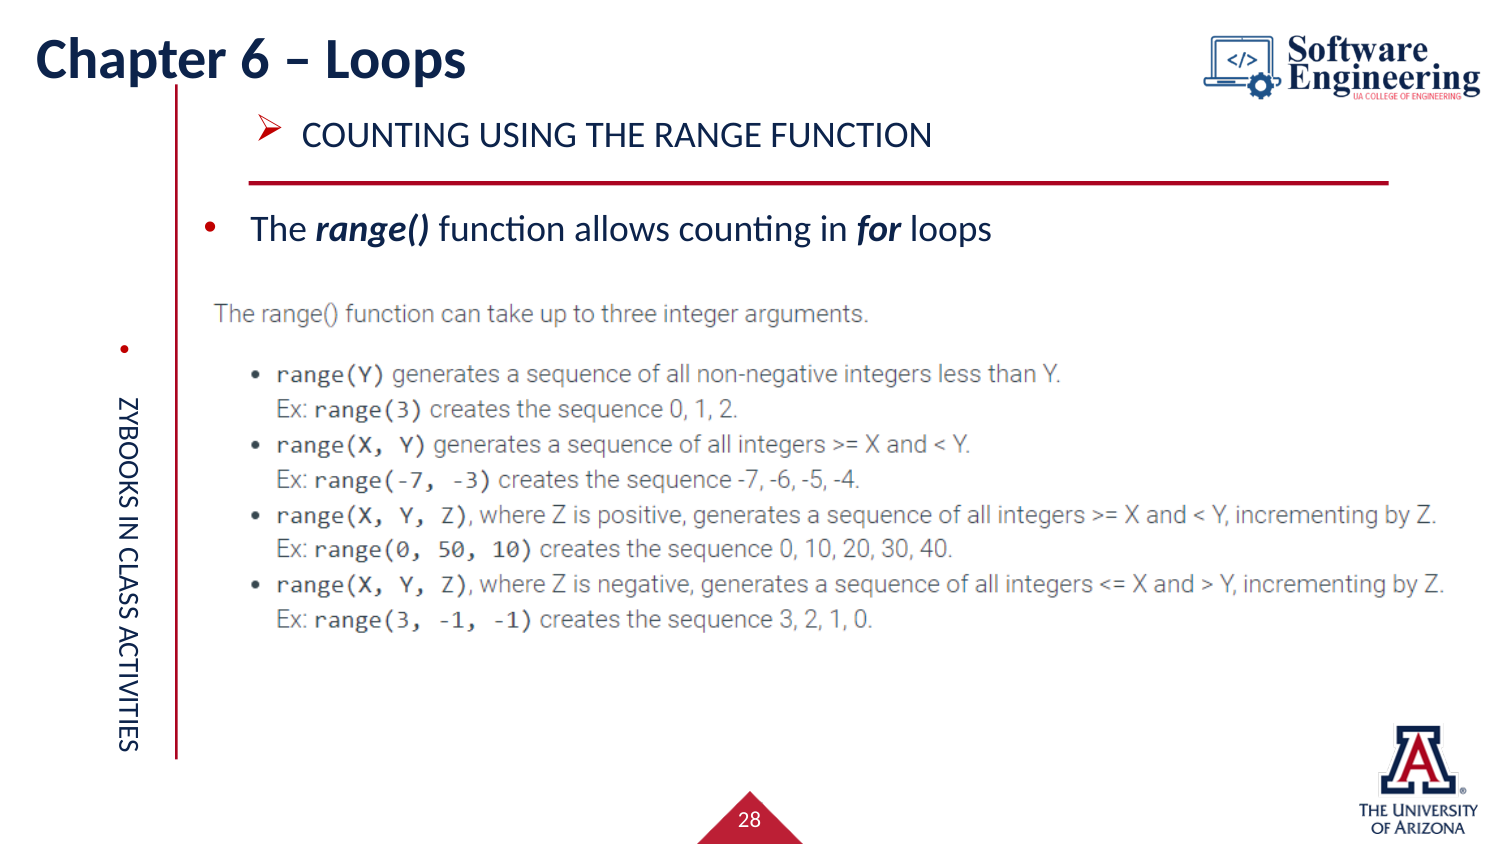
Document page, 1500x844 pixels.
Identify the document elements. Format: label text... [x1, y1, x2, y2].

list Counting using the Range Function [248, 103, 1389, 167]
list The range() function allows counting in for loops [197, 197, 1288, 335]
picture [206, 287, 1469, 647]
title Chapter 6 – Loops [30, 13, 1171, 94]
list Zybooks in class activities [103, 229, 155, 760]
picture [1359, 723, 1478, 834]
picture [697, 791, 803, 844]
picture [1191, 24, 1490, 107]
